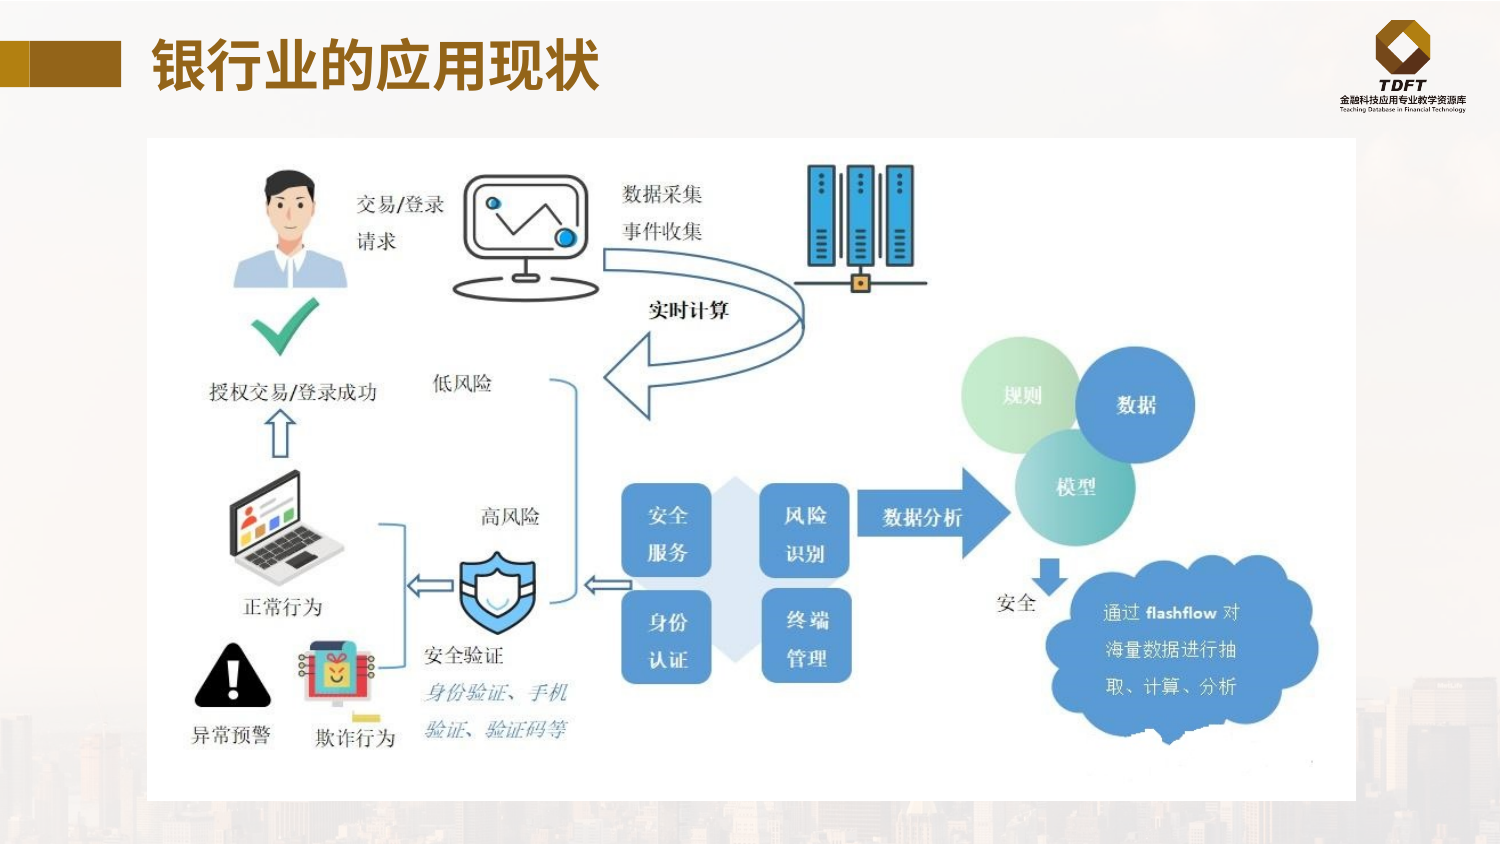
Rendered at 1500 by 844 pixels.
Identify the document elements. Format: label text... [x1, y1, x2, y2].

picture [0, 1, 1500, 844]
text_box [28, 39, 123, 89]
title 银行业的应用现状 [135, 19, 763, 110]
text_box [0, 39, 28, 89]
text_box [121, 127, 420, 218]
